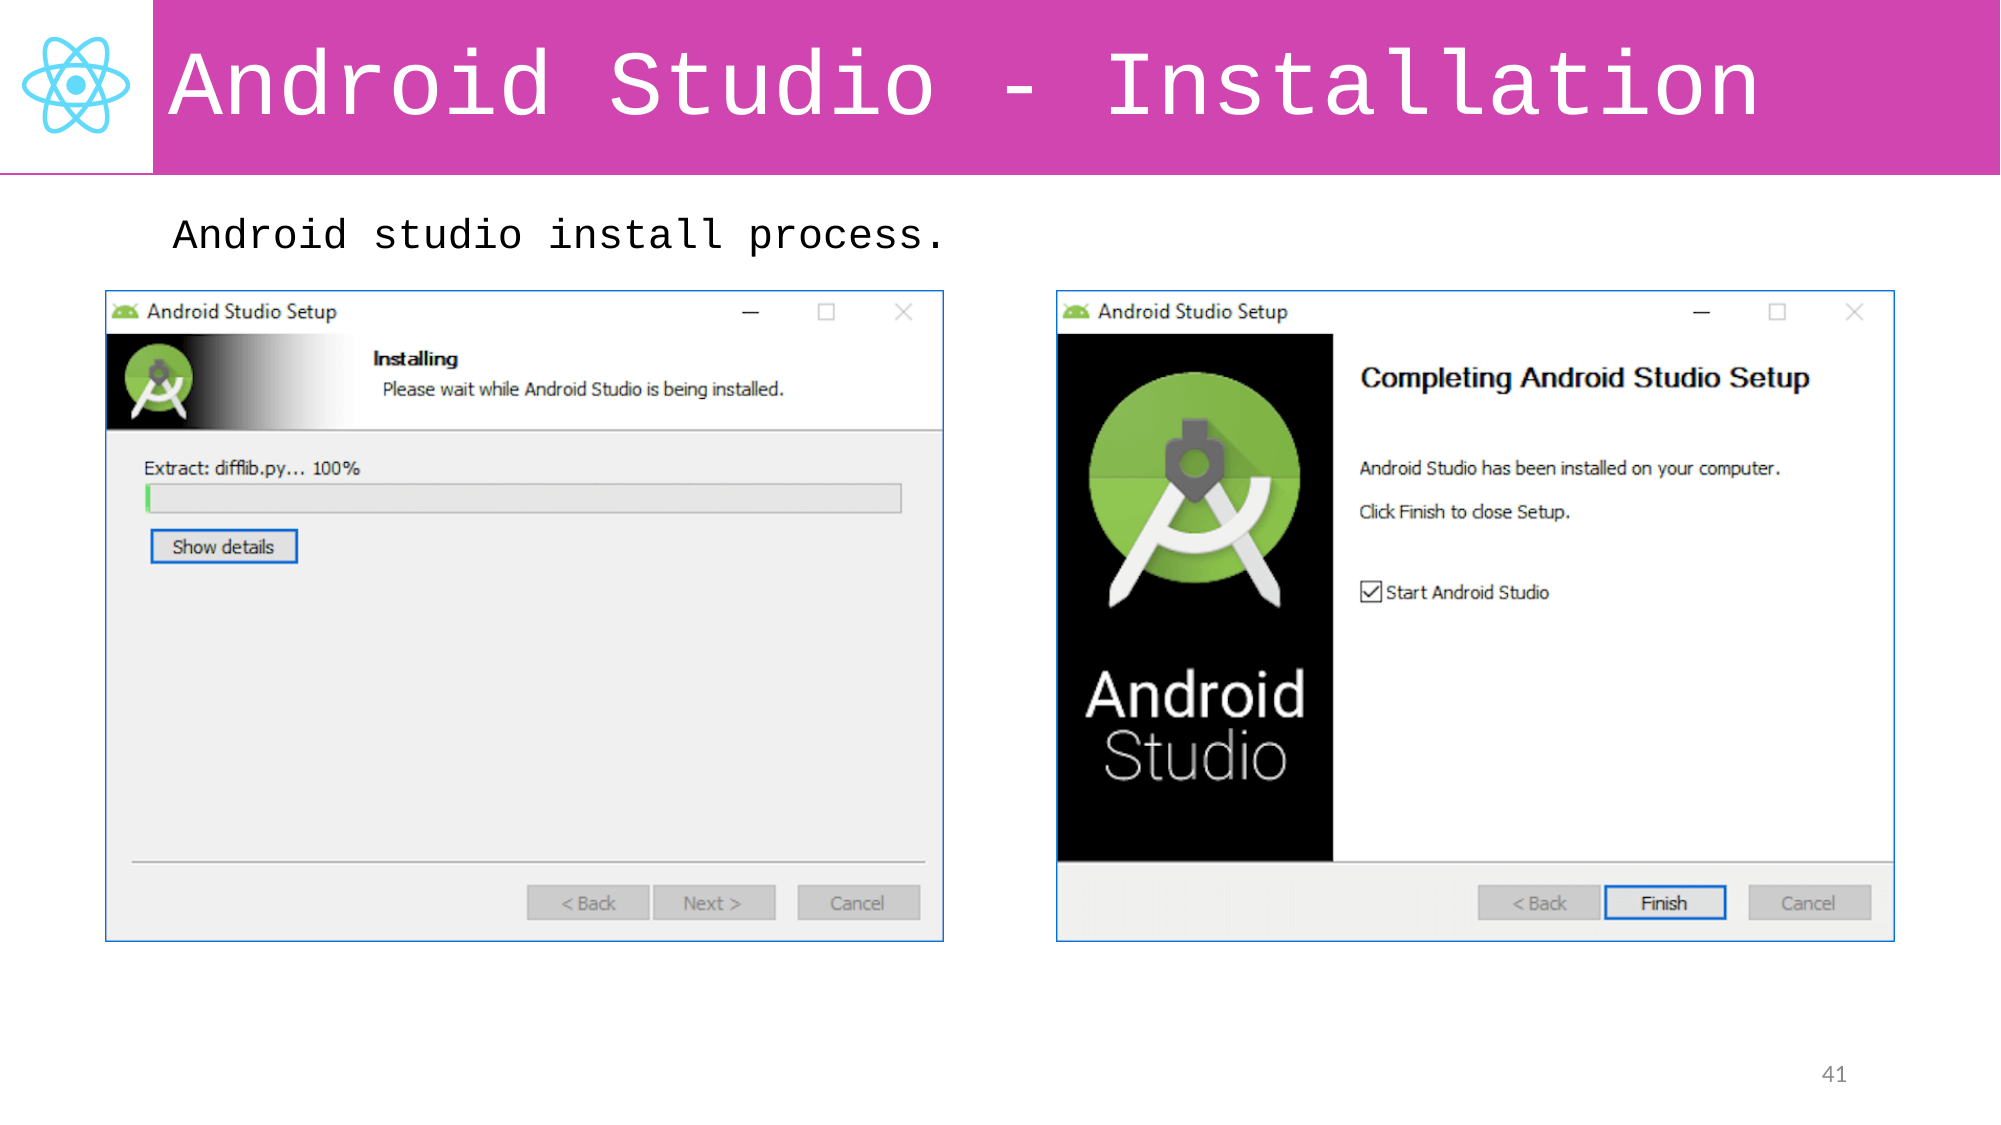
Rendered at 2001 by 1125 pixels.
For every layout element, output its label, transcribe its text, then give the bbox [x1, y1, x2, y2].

picture [1056, 290, 1895, 942]
text_box Android studio install process. [157, 199, 988, 265]
picture [14, 25, 138, 149]
picture [105, 290, 944, 942]
slide_number 41 [1412, 1042, 1863, 1103]
text_box Android Studio - Installation [153, 0, 2000, 173]
